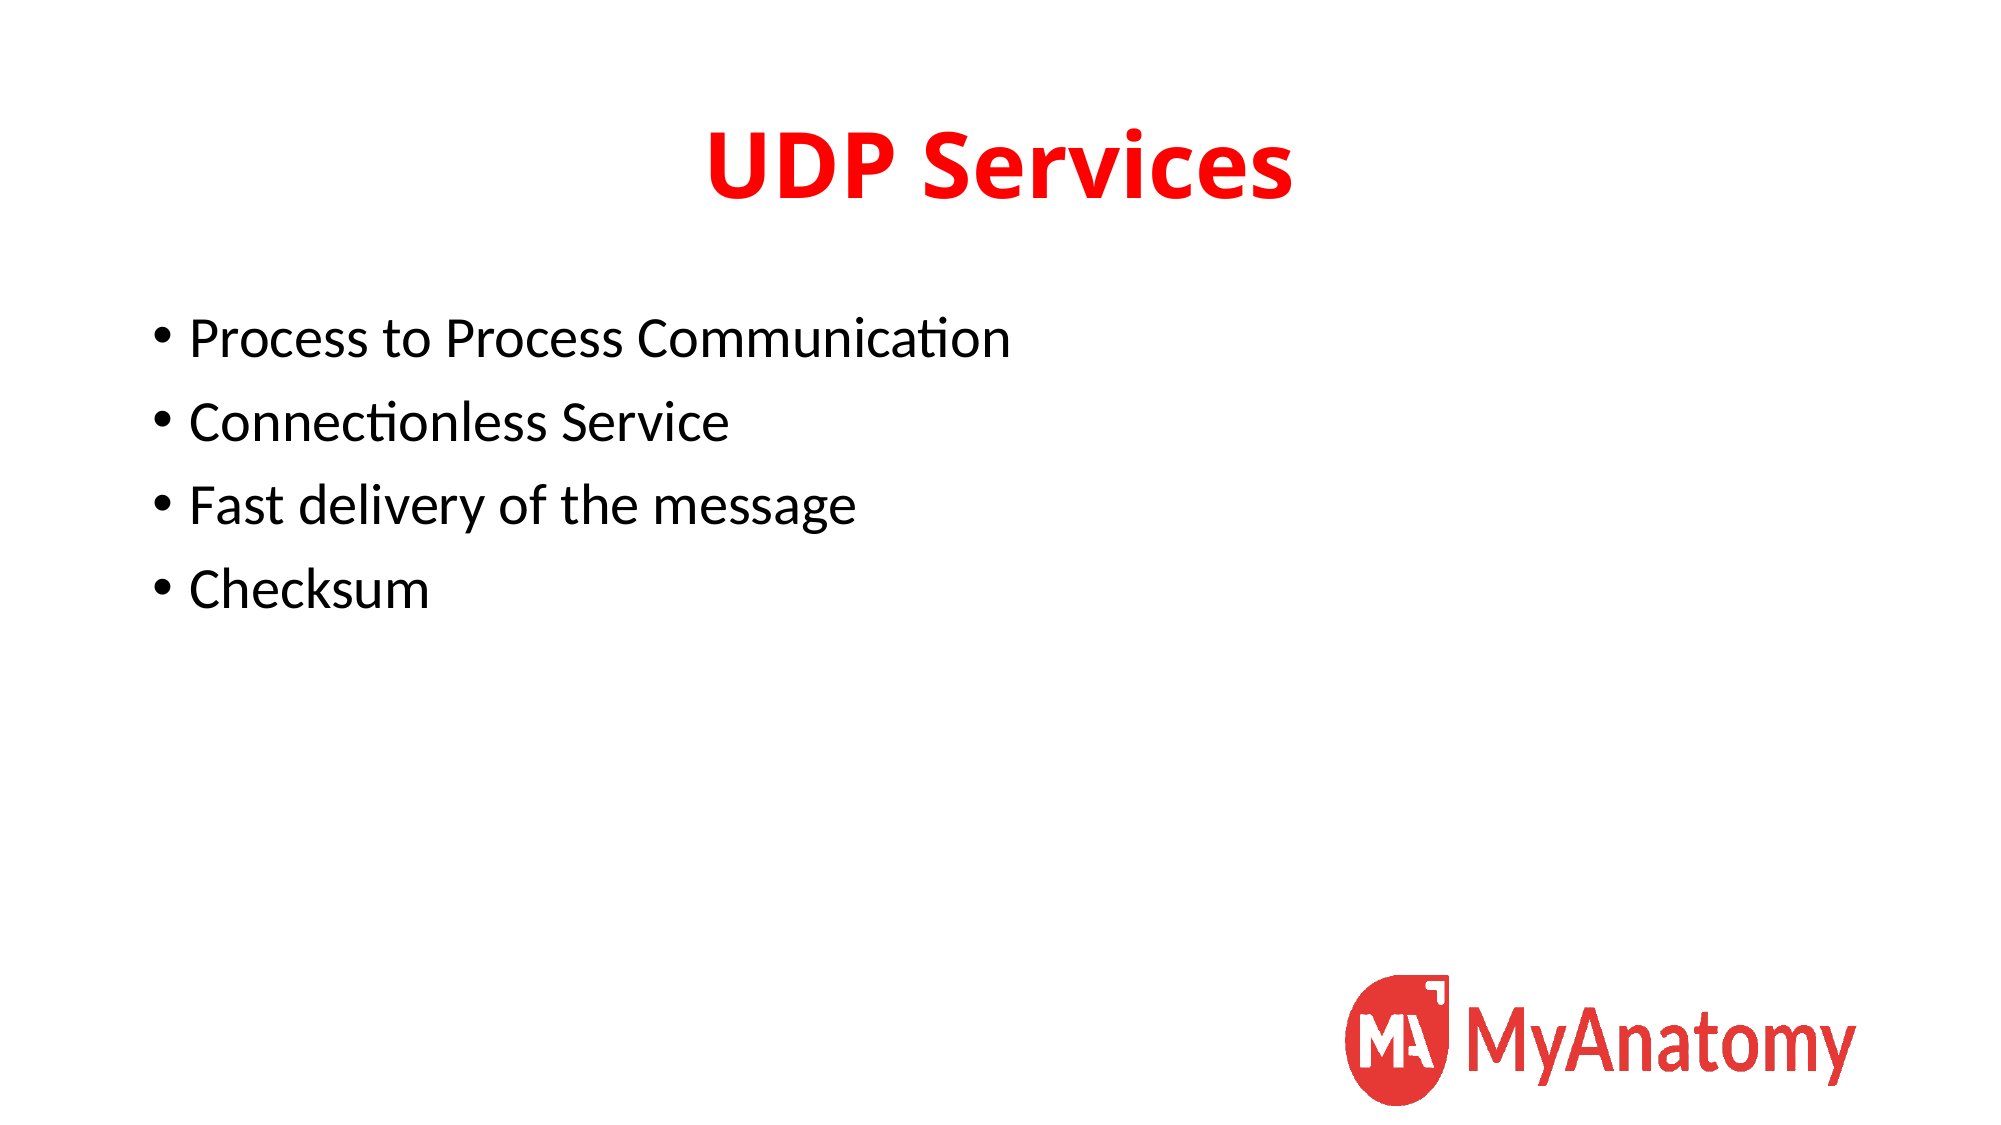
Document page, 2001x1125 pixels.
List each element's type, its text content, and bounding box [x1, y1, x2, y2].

picture [1337, 1014, 1863, 1125]
title UDP Services [137, 59, 1863, 278]
list Process to Process Communication Connectionless Service Fast delivery of the message Checksum [137, 299, 1863, 1014]
